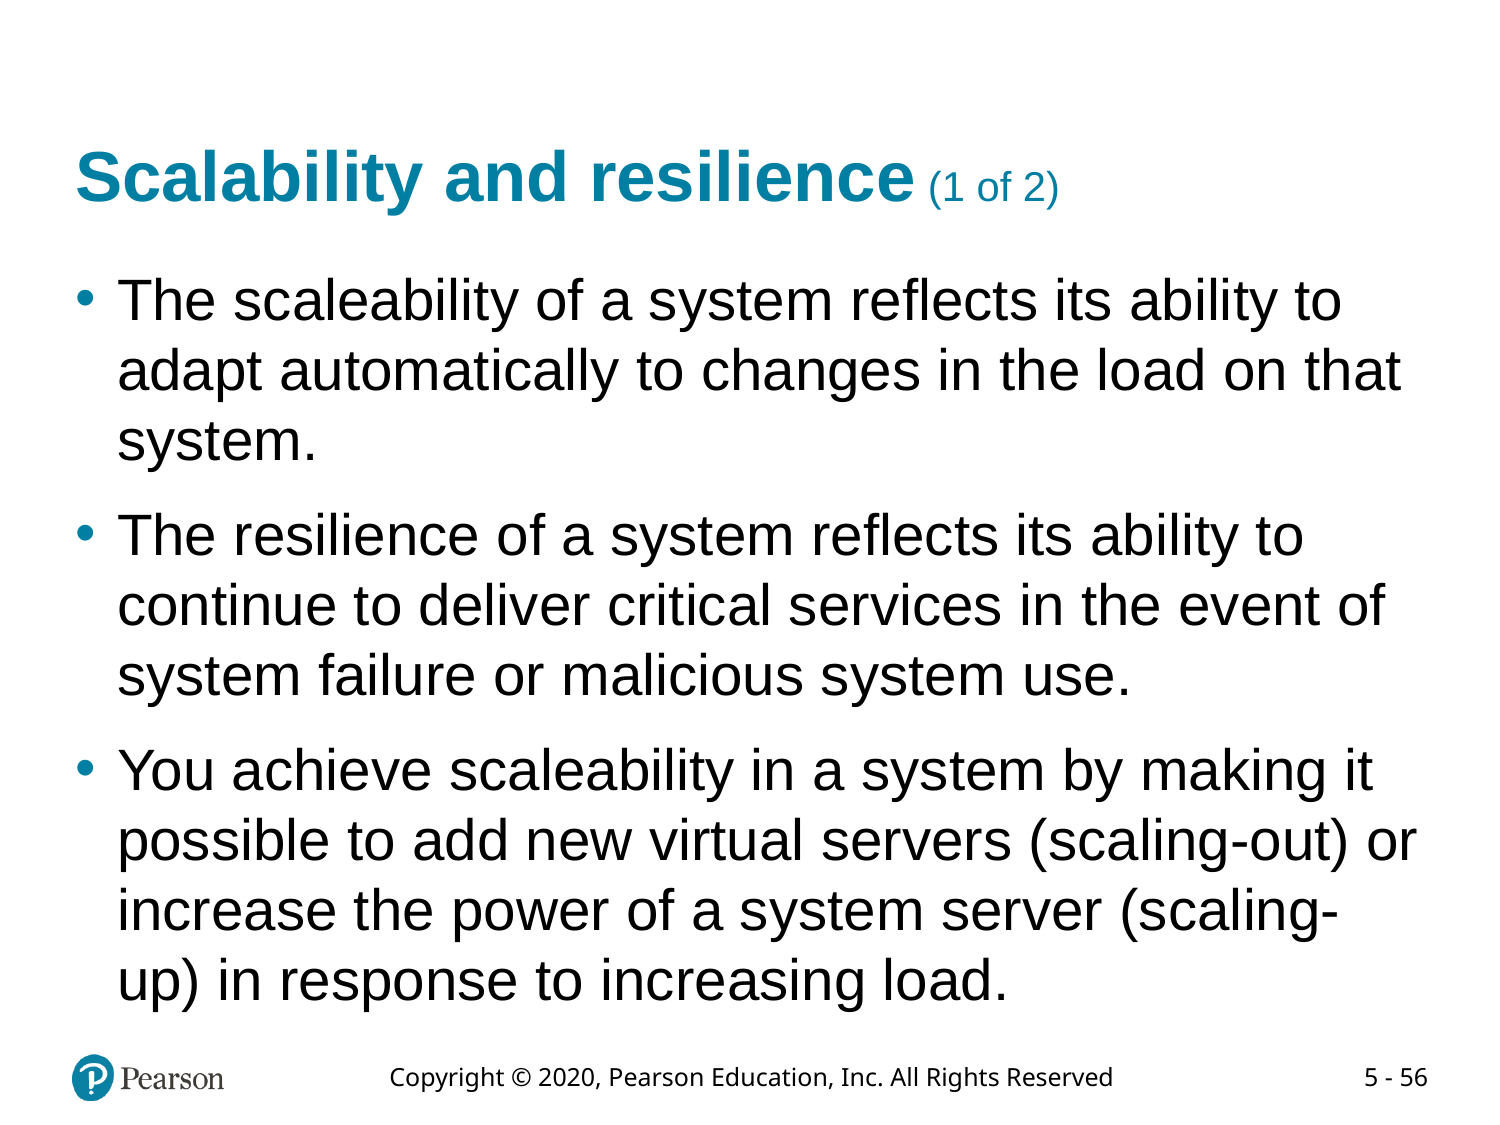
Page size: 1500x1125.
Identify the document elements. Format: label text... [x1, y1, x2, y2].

list The scaleability of a system reflects its ability to adapt automatically to changes in the load on that system. The resilience of a system reflects its ability to continue to deliver critical services in the event of system failure or malicious system use. You achieve scaleability in a system by making it possible to add new virtual servers (scaling-out) or increase the power of a system server (scaling-up) in response to increasing load. [75, 262, 1425, 1025]
title Scalability and resilience (1 of 2) [75, 35, 1425, 216]
picture [72, 1054, 89, 1072]
picture [81, 1064, 107, 1089]
picture [99, 1054, 224, 1101]
picture [72, 1087, 83, 1101]
